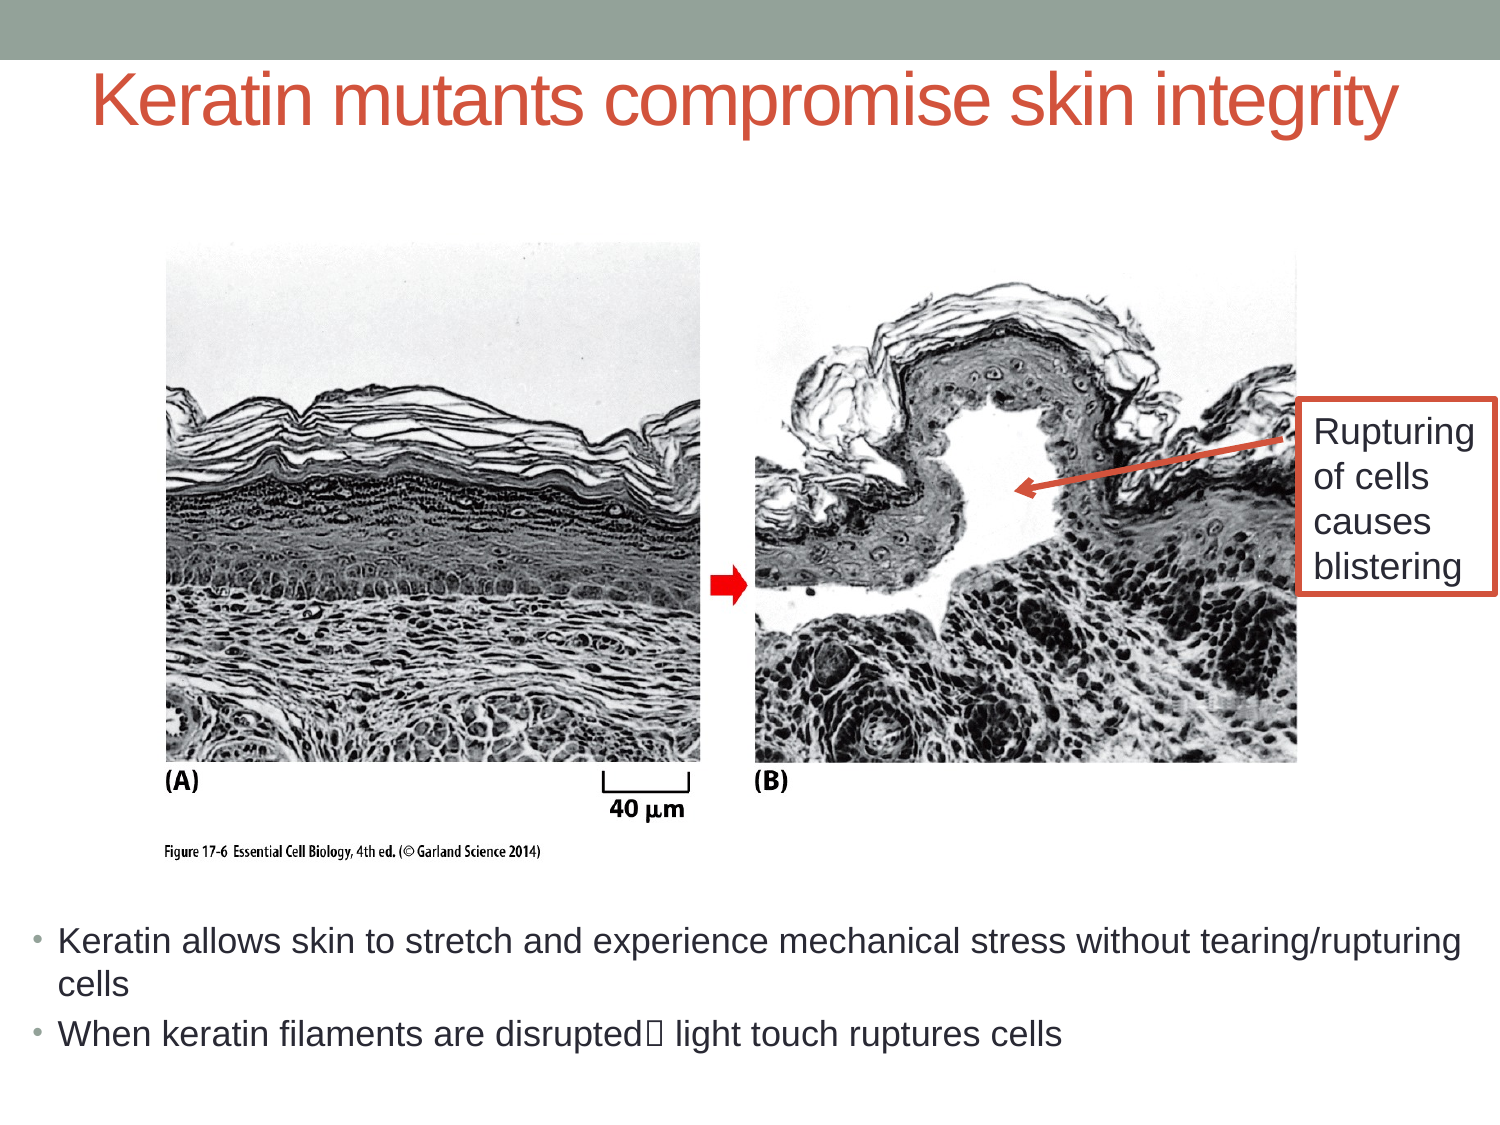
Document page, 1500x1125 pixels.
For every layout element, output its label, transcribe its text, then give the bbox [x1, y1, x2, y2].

picture [157, 232, 1305, 864]
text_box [1013, 438, 1284, 492]
title Keratin mutants compromise skin integrity [75, 14, 1425, 178]
list Keratin allows skin to stretch and experience mechanical stress without tearing/rupturing cells When keratin filaments are disrupted light touch ruptures cells [17, 909, 1495, 1063]
text_box Rupturing of cells causes blistering [1311, 399, 1495, 594]
